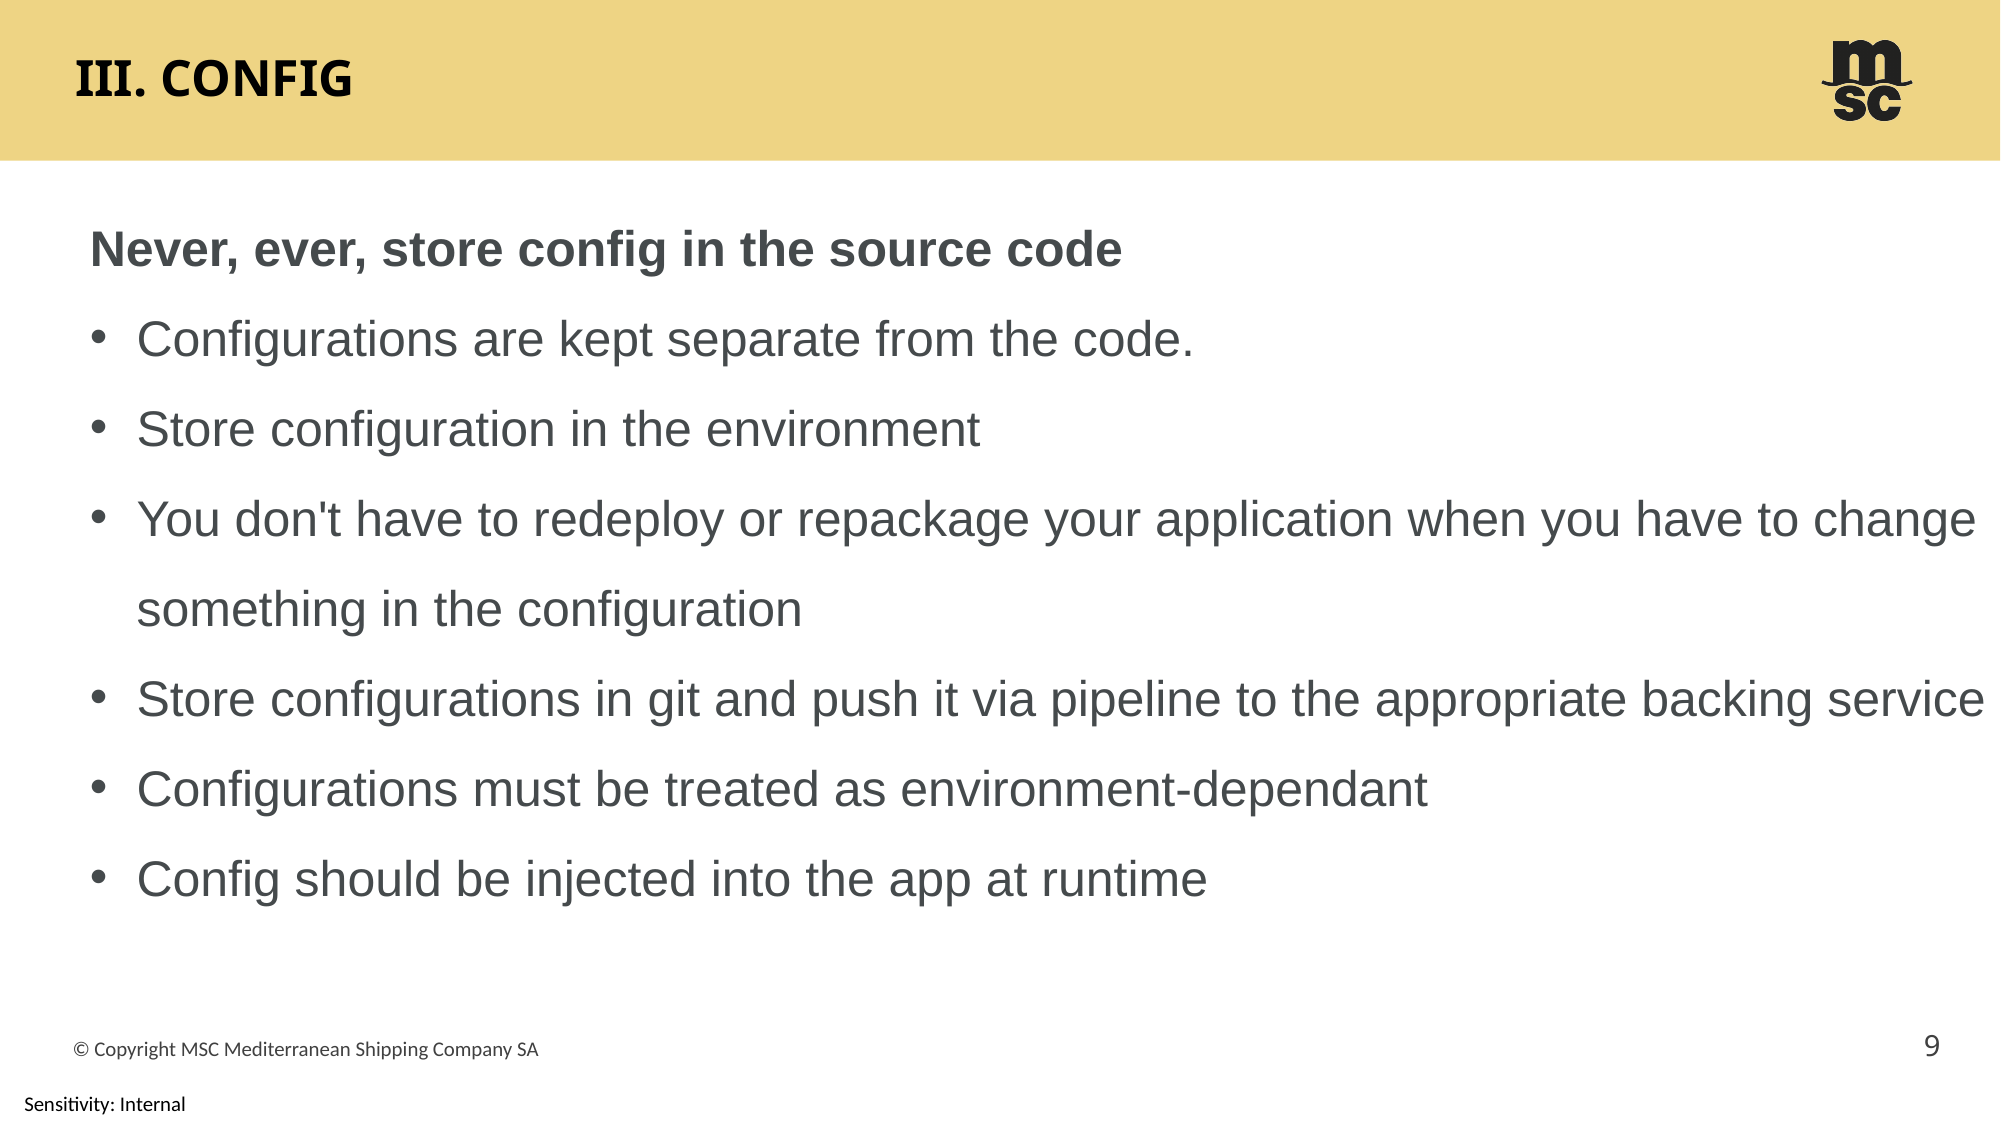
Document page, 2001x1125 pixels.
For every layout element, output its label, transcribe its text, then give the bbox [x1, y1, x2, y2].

slide_number 9 [1879, 1019, 1956, 1070]
footer © Copyright MSC Mediterranean Shipping Company SA [57, 1027, 663, 1079]
title III. Config [75, 6, 1474, 155]
text_box Never, ever, store config in the source code Configurations are kept separate from the code. Store configuration in the environment You don't have to redeploy or repackage your application when you have to change something in the configuration Store configurations in git and push it via pipeline to the appropriate backing service Configurations must be treated as environment-dependant Config should be injected into the app at runtime [75, 179, 2000, 1004]
picture [1797, 5, 1937, 157]
